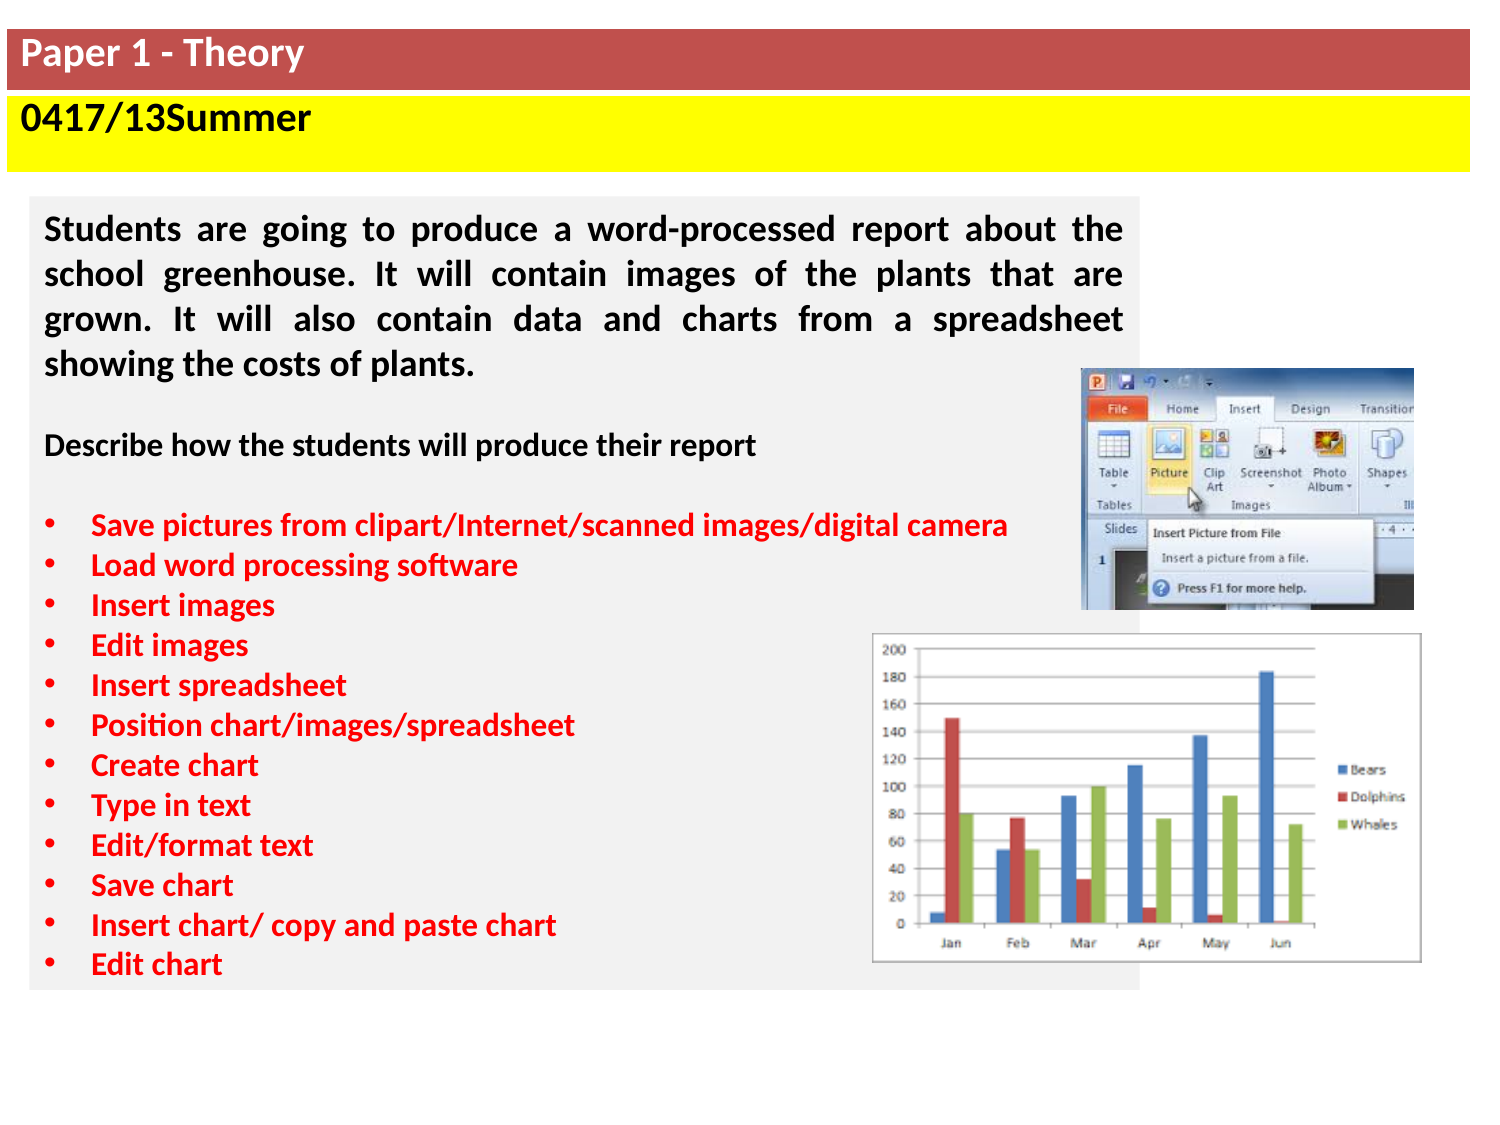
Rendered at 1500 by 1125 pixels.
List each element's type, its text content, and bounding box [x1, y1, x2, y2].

table_cell 0417/13Summer [7, 96, 1470, 172]
picture [1080, 367, 1415, 610]
text_box Students are going to produce a word-processed report about the school greenhouse. It will contain images of the plants that are grown. It will also contain data and charts from a spreadsheet showing the costs of plants. Describe how the students will produce their report Save pictures from clipart/Internet/scanned images/digital camera Load word processing software Insert images Edit images Insert spreadsheet Position chart/images/spreadsheet Create chart Type in text Edit/format text Save chart Insert chart/ copy and paste chart Edit chart [29, 196, 1140, 990]
table_header Paper 1 - Theory [7, 29, 1470, 90]
picture [872, 633, 1422, 964]
